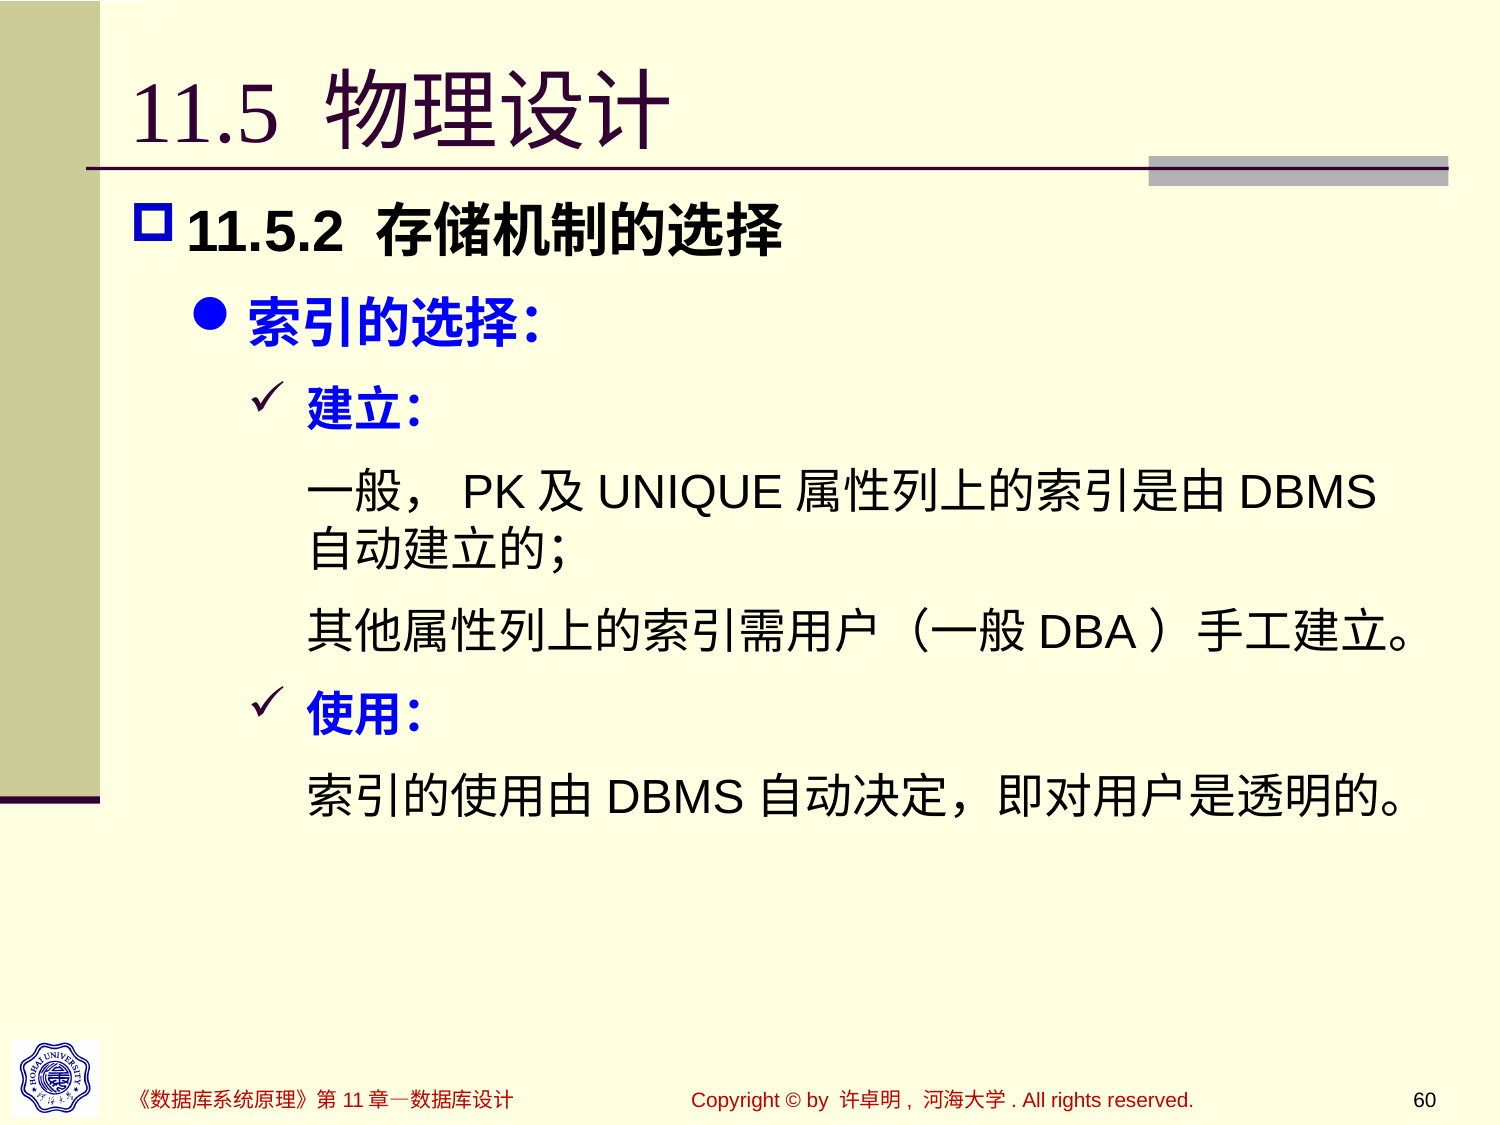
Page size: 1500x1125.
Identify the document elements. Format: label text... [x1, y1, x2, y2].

list 11.5.2 存储机制的选择 索引的选择： 建立： 一般，PK及UNIQUE属性列上的索引是由DBMS自动建立的； 其他属性列上的索引需用户（一般DBA）手工建立。 使用： 索引的使用由DBMS自动决定，即对用户是透明的。 [114, 185, 1452, 1065]
footer 《数据库系统原理》第11章—数据库设计 [114, 1079, 655, 1124]
title 11.5 物理设计 [114, 51, 1452, 165]
picture [11, 1039, 99, 1117]
slide_number Copyright © by 许卓明, 河海大学. All rights reserved. [675, 1079, 1327, 1124]
slide_number 60 [1344, 1079, 1452, 1124]
